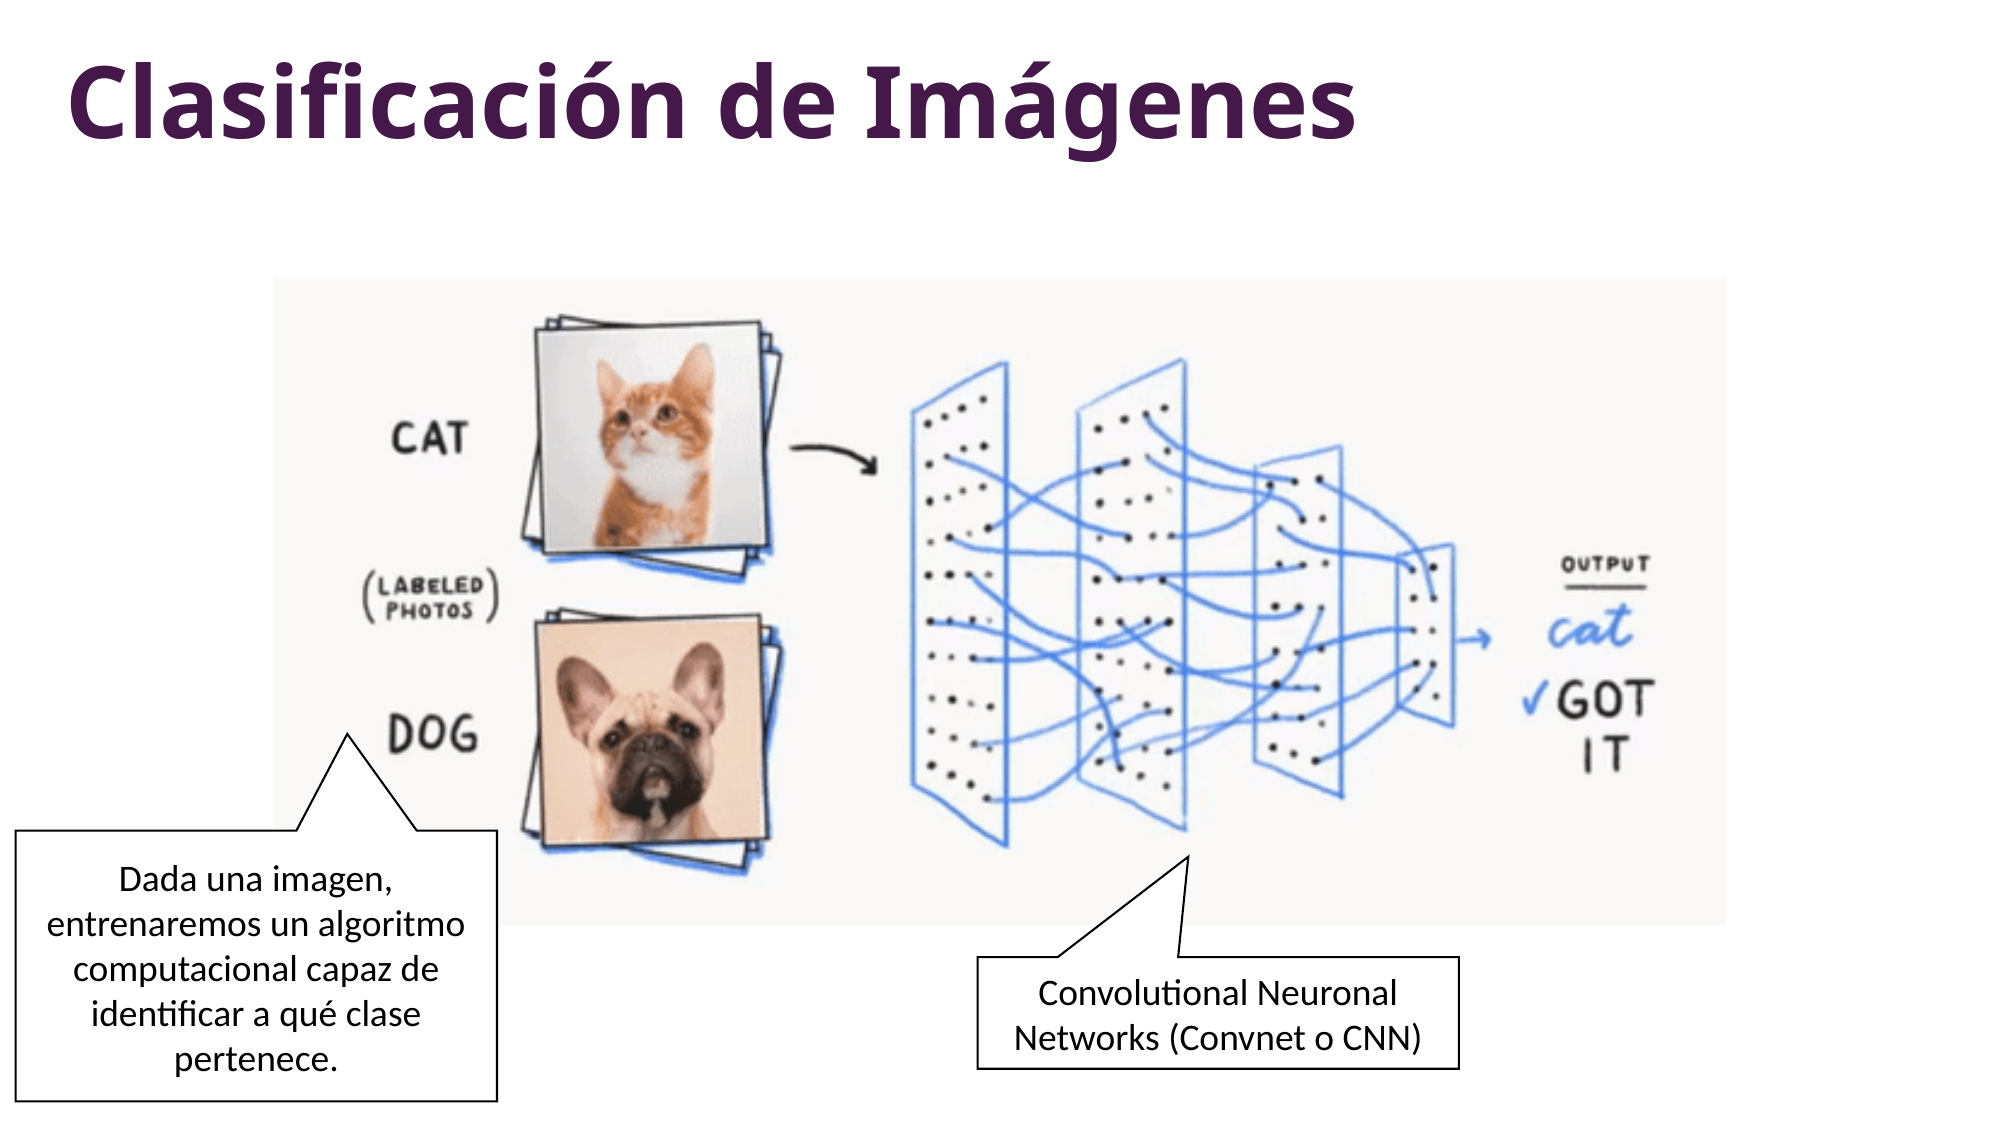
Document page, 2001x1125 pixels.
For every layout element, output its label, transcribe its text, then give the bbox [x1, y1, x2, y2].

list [273, 277, 1727, 925]
title Clasificación de Imágenes [50, 0, 1775, 215]
text_box Dada una imagen, entrenaremos un algoritmo computacional capaz de identificar a qué clase pertenece. [15, 830, 498, 1102]
text_box Convolutional Neuronal Networks (Convnet o CNN) [977, 932, 1459, 1069]
